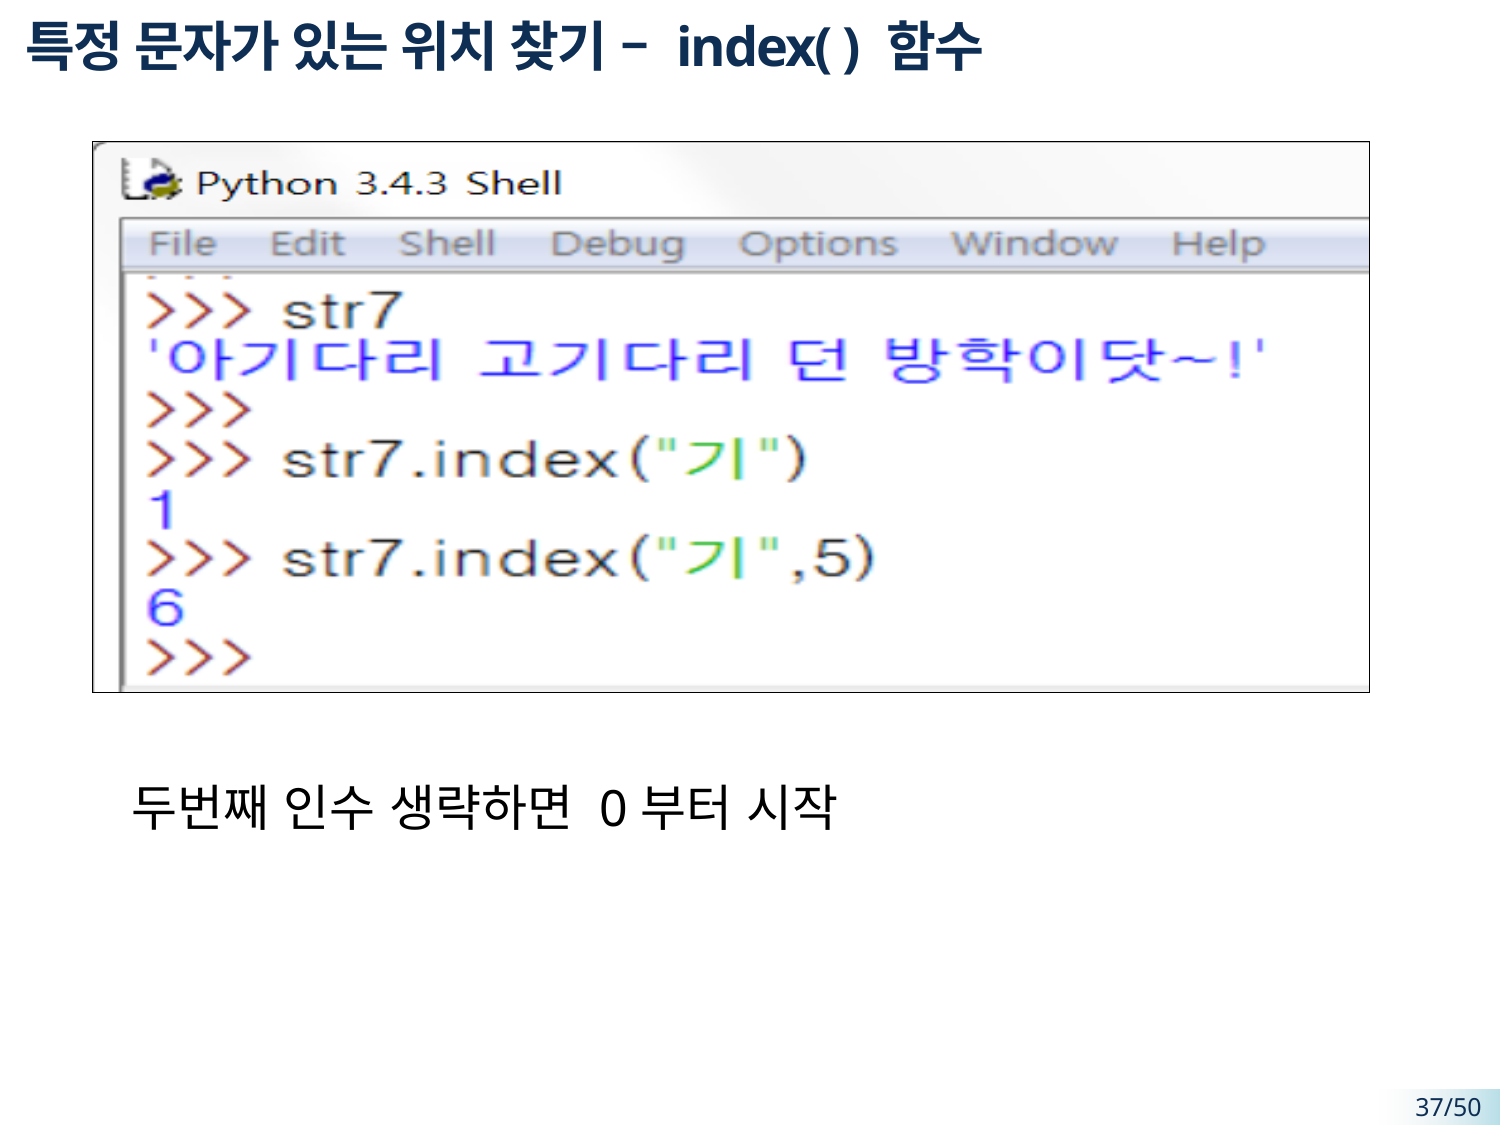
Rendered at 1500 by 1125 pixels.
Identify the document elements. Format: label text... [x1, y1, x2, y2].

title 특정 문자가 있는 위치 찾기 – index( ) 함수 [10, 5, 1288, 84]
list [92, 141, 1370, 693]
text_box 두번째 인수 생략하면 0부터 시작 [117, 769, 854, 844]
